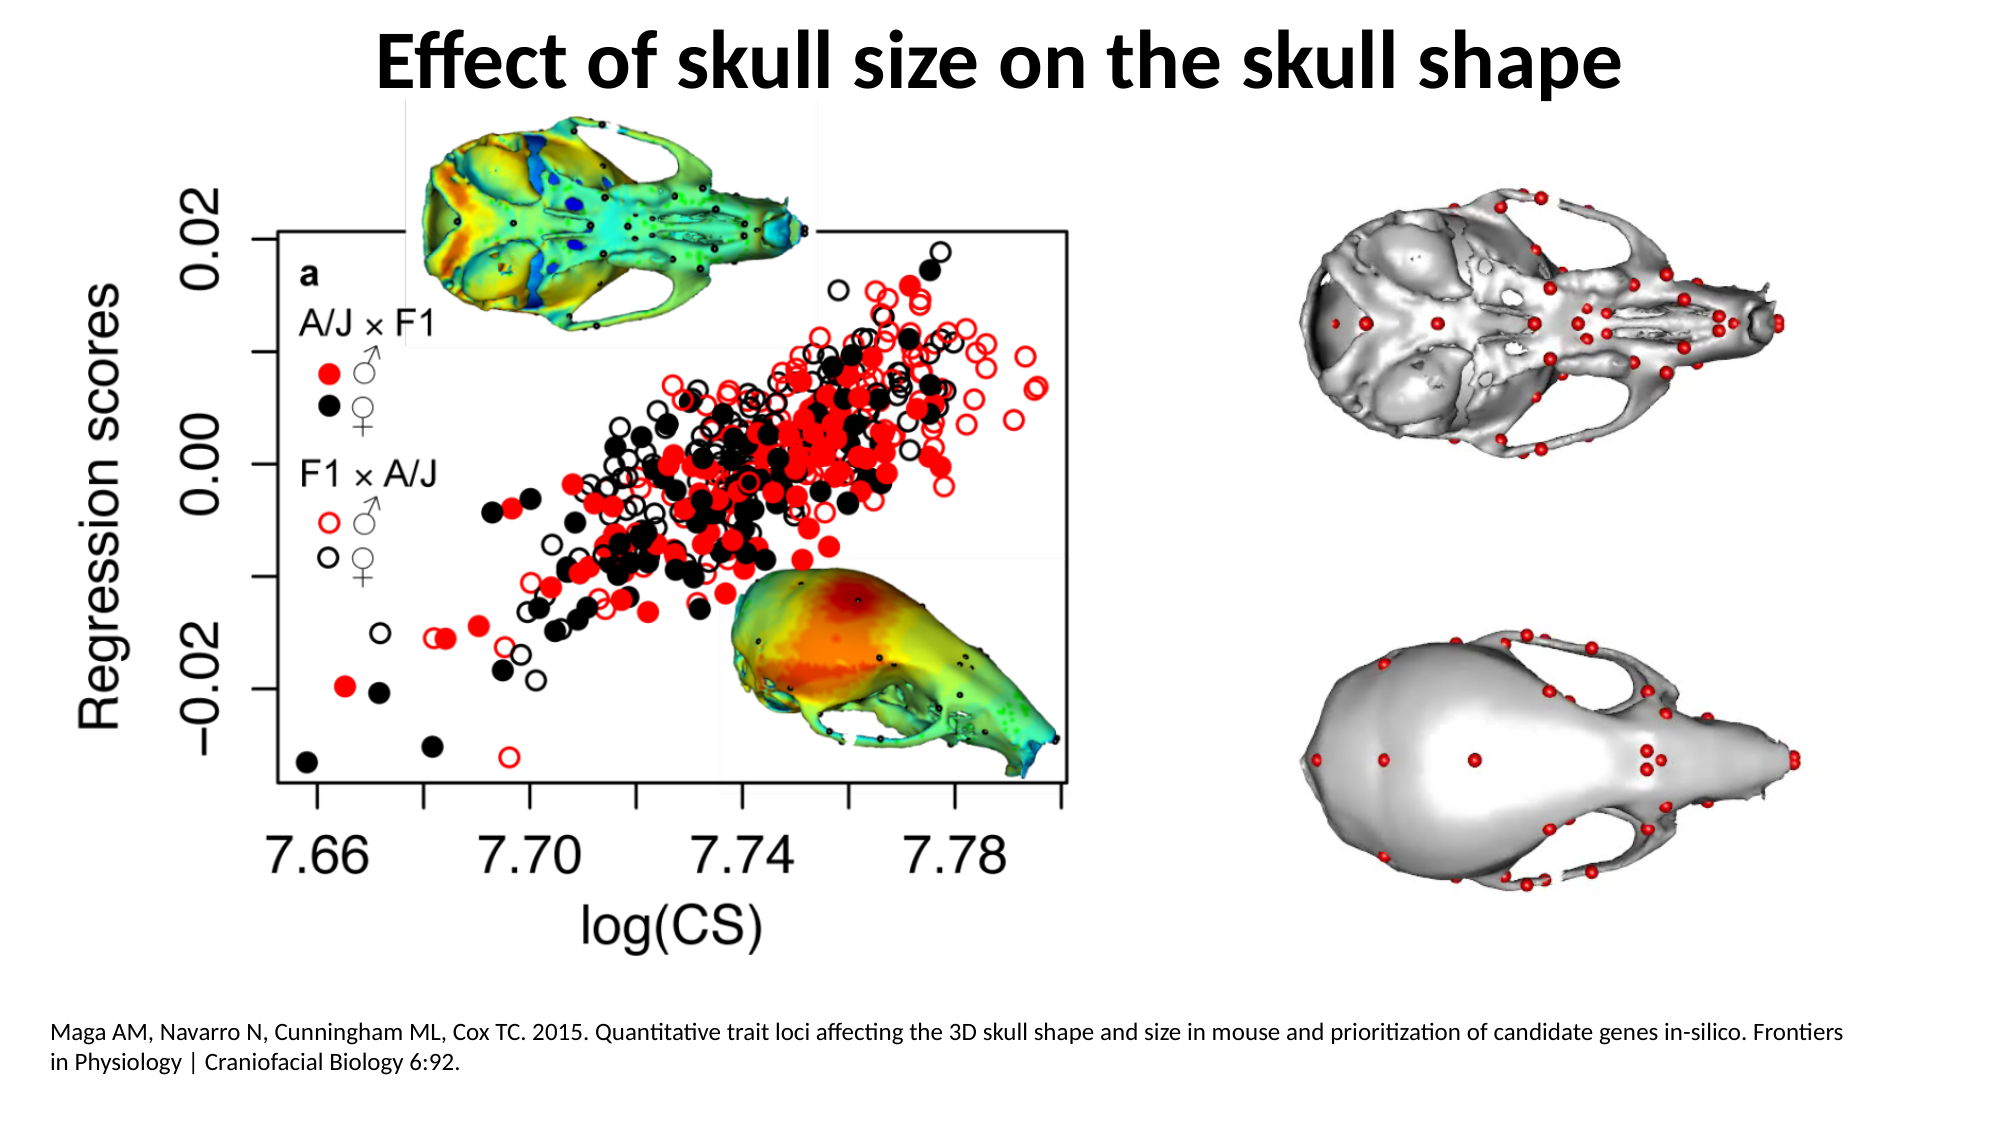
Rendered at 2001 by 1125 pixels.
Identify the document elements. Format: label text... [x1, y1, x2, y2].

picture [71, 99, 1071, 968]
title Effect of skull size on the skull shape [0, 0, 2000, 123]
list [1263, 105, 1808, 529]
text_box Maga AM, Navarro N, Cunningham ML, Cox TC. 2015. Quantitative trait loci affecting the 3D skull shape and size in mouse and prioritization of candidate genes in-silico. Frontiers in Physiology | Craniofacial Biology 6:92. [35, 1007, 1887, 1083]
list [1263, 538, 1815, 968]
